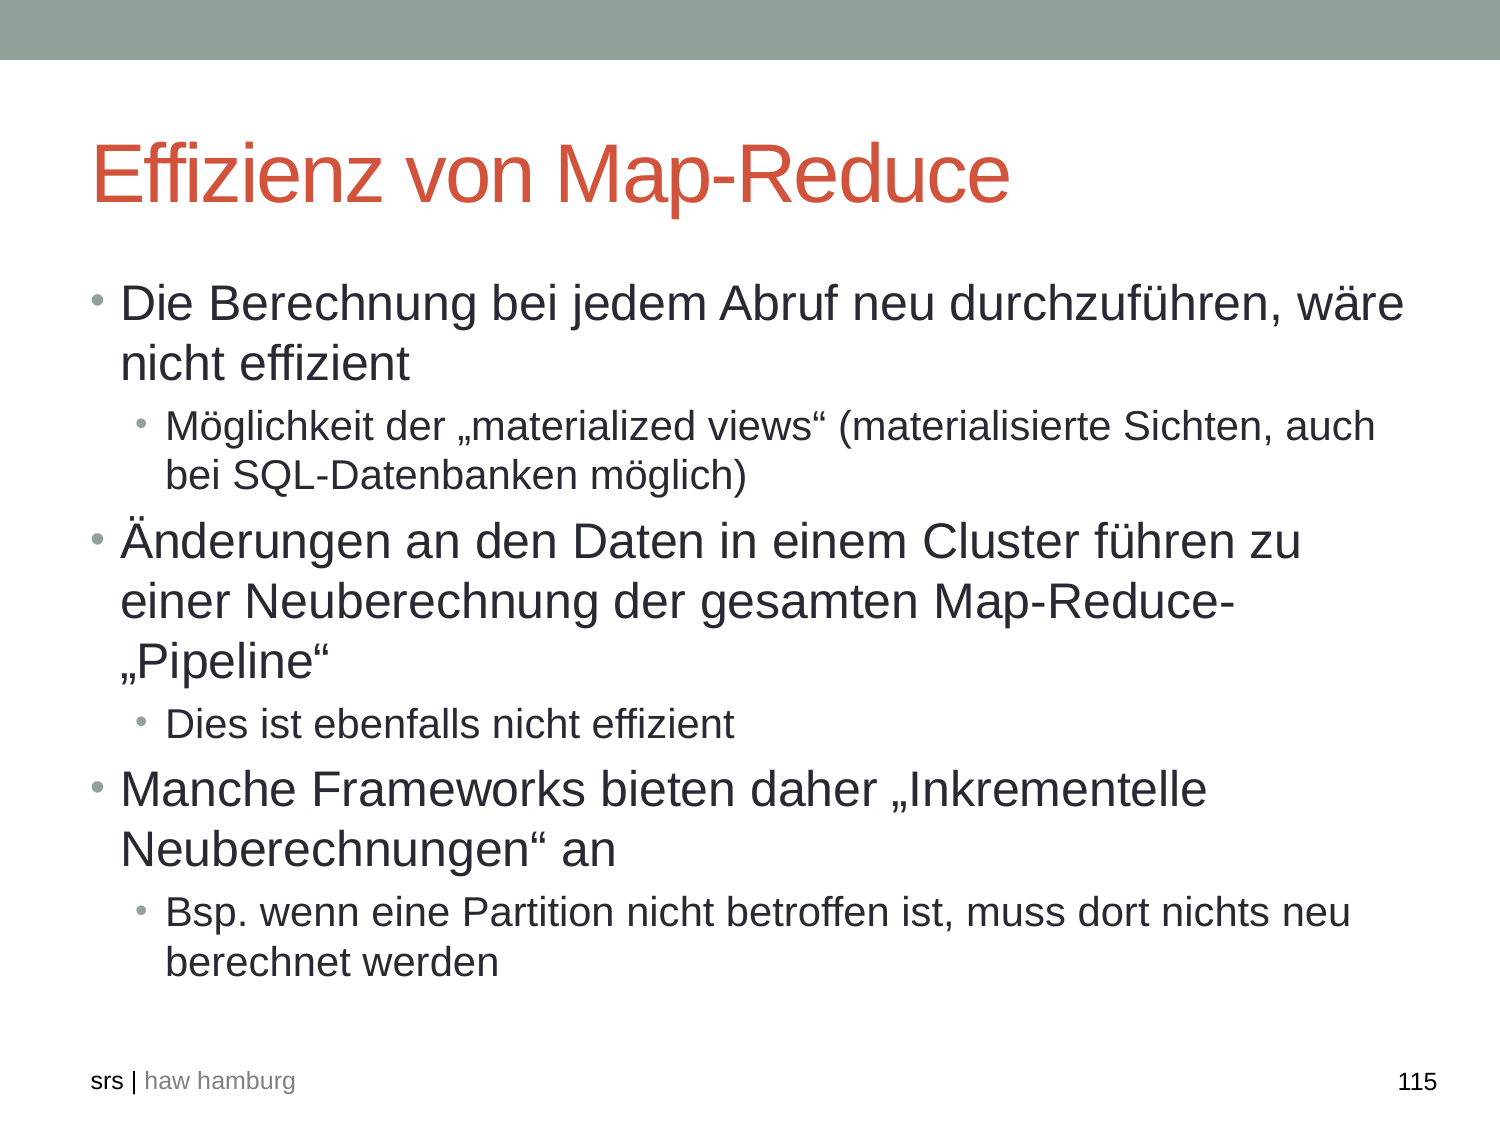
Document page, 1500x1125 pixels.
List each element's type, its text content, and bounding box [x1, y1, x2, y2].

title Effizienz von Map-Reduce [75, 87, 1425, 250]
list Die Berechnung bei jedem Abruf neu durchzuführen, wäre nicht effizient Möglichkeit der „materialized views“ (materialisierte Sichten, auch bei SQL-Datenbanken möglich) Änderungen an den Daten in einem Cluster führen zu einer Neuberechnung der gesamten Map-Reduce-„Pipeline“ Dies ist ebenfalls nicht effizient Manche Frameworks bieten daher „Inkrementelle Neuberechnungen“ an Bsp. wenn eine Partition nicht betroffen ist, muss dort nichts neu berechnet werden [75, 262, 1425, 1063]
